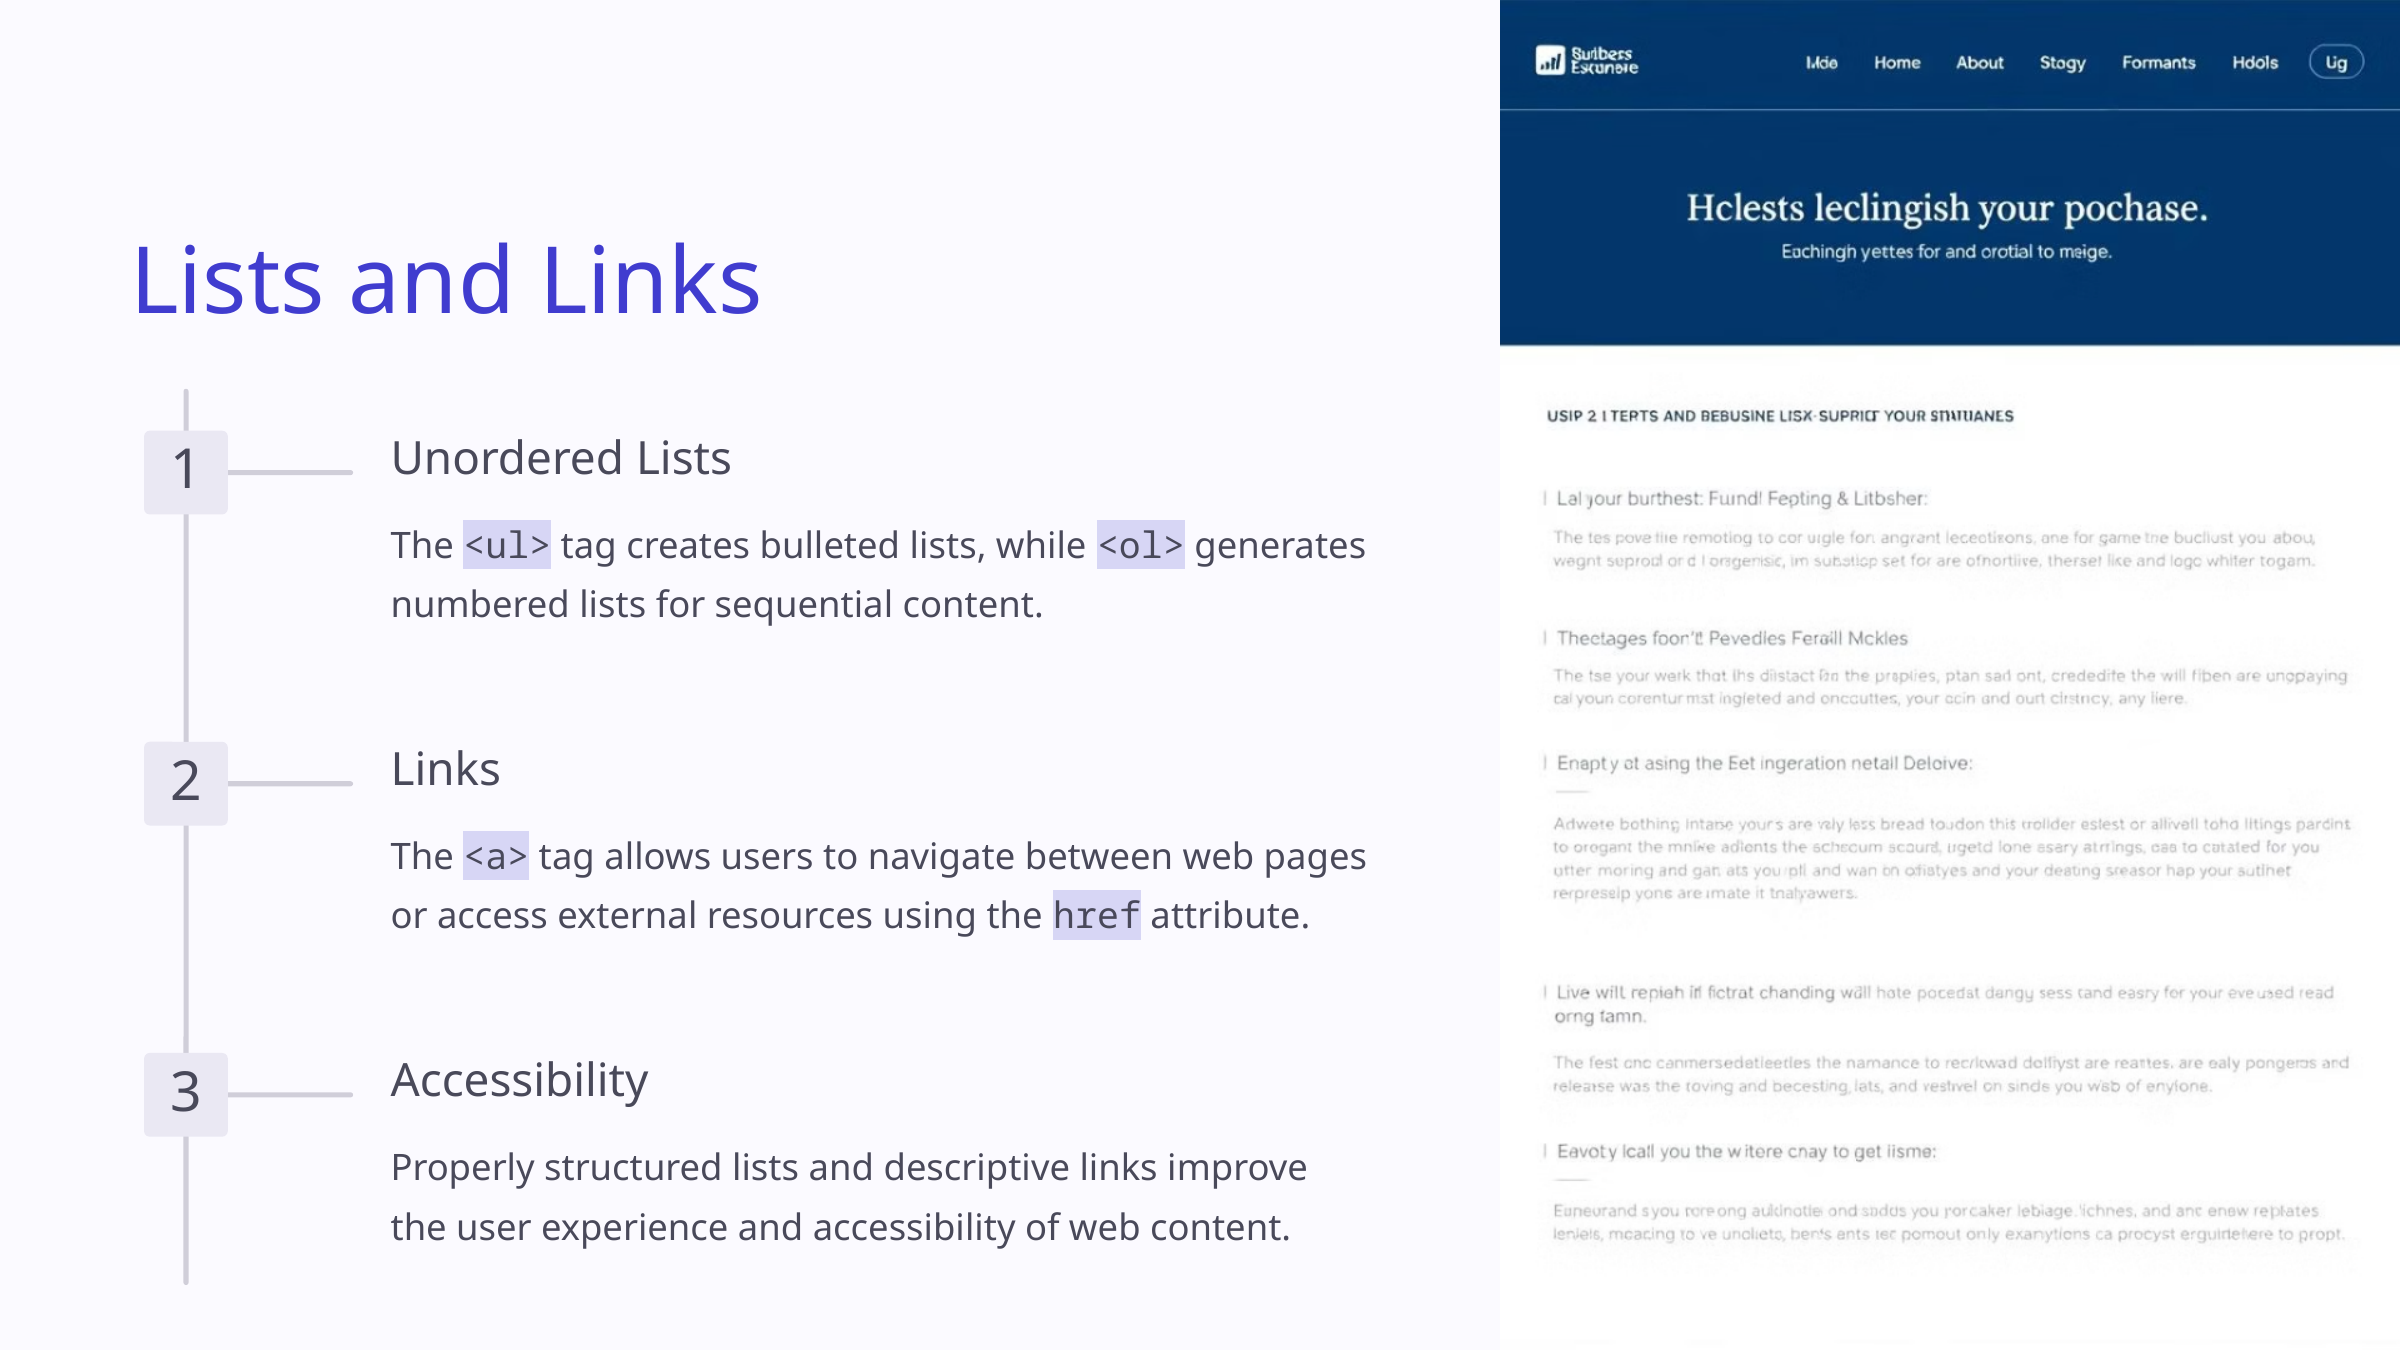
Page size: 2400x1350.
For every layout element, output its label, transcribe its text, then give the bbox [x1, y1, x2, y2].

text_box [228, 470, 354, 476]
text_box Accessibility [390, 1048, 856, 1107]
text_box [183, 1137, 189, 1286]
text_box [183, 388, 189, 430]
text_box [183, 515, 189, 741]
text_box 1 [173, 444, 199, 501]
text_box Lists and Links [130, 216, 1061, 334]
text_box Unordered Lists [390, 426, 856, 485]
text_box 3 [168, 1066, 204, 1123]
text_box [183, 826, 189, 1052]
text_box [144, 741, 228, 826]
text_box [144, 430, 228, 515]
text_box The <ul> tag creates bulleted lists, while <ol> generates numbered lists for sequential content. [390, 506, 1370, 626]
text_box [228, 1092, 354, 1098]
text_box Properly structured lists and descriptive links improve the user experience and accessibility of web content. [390, 1128, 1370, 1248]
text_box 2 [168, 755, 204, 812]
text_box [144, 1052, 228, 1137]
picture [1499, 0, 2400, 1350]
text_box [228, 781, 354, 787]
text_box The <a> tag allows users to navigate between web pages or access external resources using the href attribute. [390, 817, 1370, 937]
text_box Links [390, 737, 856, 796]
